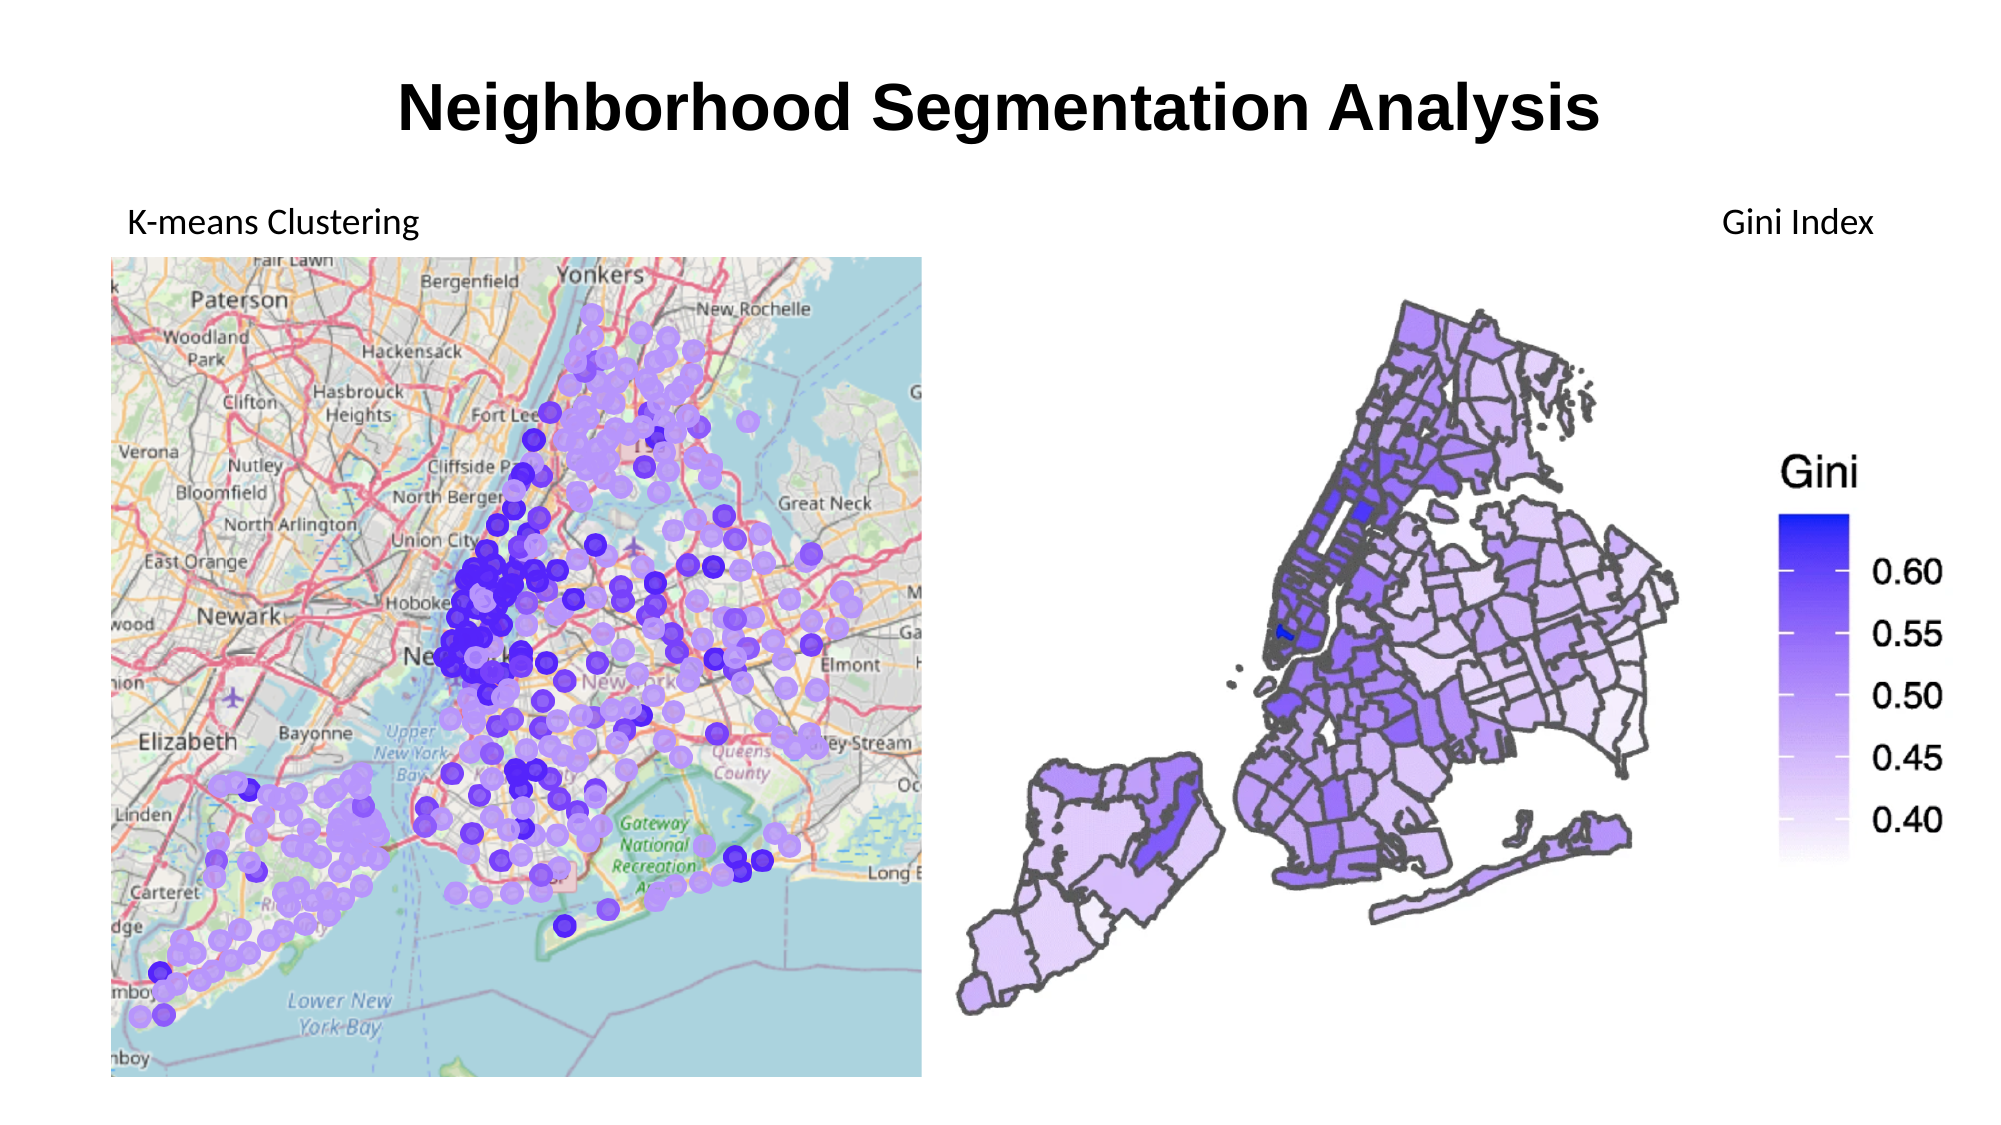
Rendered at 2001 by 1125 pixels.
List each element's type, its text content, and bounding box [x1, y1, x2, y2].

text_box K-means Clustering [112, 190, 435, 250]
picture [110, 234, 1981, 1078]
text_box Neighborhood Segmentation Analysis [0, 65, 2000, 145]
text_box Gini Index [1563, 190, 1889, 234]
